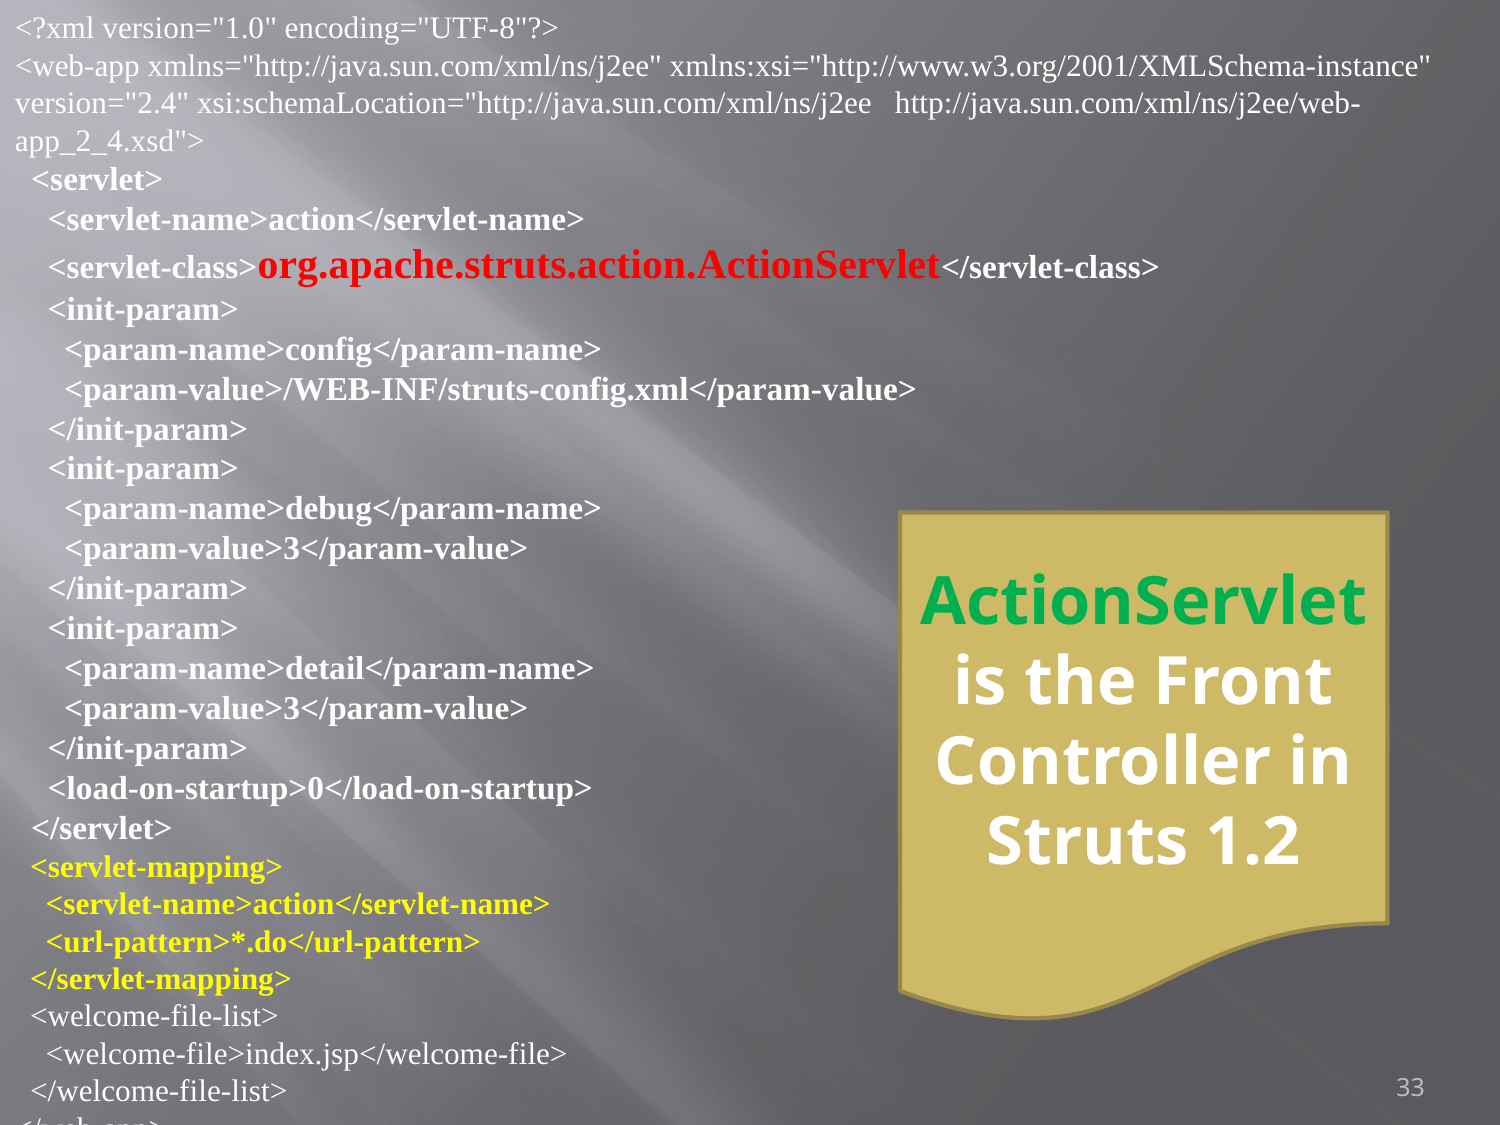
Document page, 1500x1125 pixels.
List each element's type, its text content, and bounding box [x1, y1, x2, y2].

text_box ActionServlet is the Front Controller in Struts 1.2 [897, 510, 1390, 1021]
text_box <?xml version="1.0" encoding="UTF-8"?> <web-app xmlns="http://java.sun.com/xml/ns/j2ee" xmlns:xsi="http://www.w3.org/2001/XMLSchema-instance" version="2.4" xsi:schemaLocation="http://java.sun.com/xml/ns/j2ee http://java.sun.com/xml/ns/j2ee/web-app_2_4.xsd"> <servlet> <servlet-name>action</servlet-name> <servlet-class>org.apache.struts.action.ActionServlet</servlet-class> <init-param> <param-name>config</param-name> <param-value>/WEB-INF/struts-config.xml</param-value> </init-param> <init-param> <param-name>debug</param-name> <param-value>3</param-value> </init-param> <init-param> <param-name>detail</param-name> <param-value>3</param-value> </init-param> <load-on-startup>0</load-on-startup> </servlet> <servlet-mapping> <servlet-name>action</servlet-name> <url-pattern>*.do</url-pattern> </servlet-mapping> <welcome-file-list> <welcome-file>index.jsp</welcome-file> </welcome-file-list> </web-app> [0, 0, 1500, 1125]
